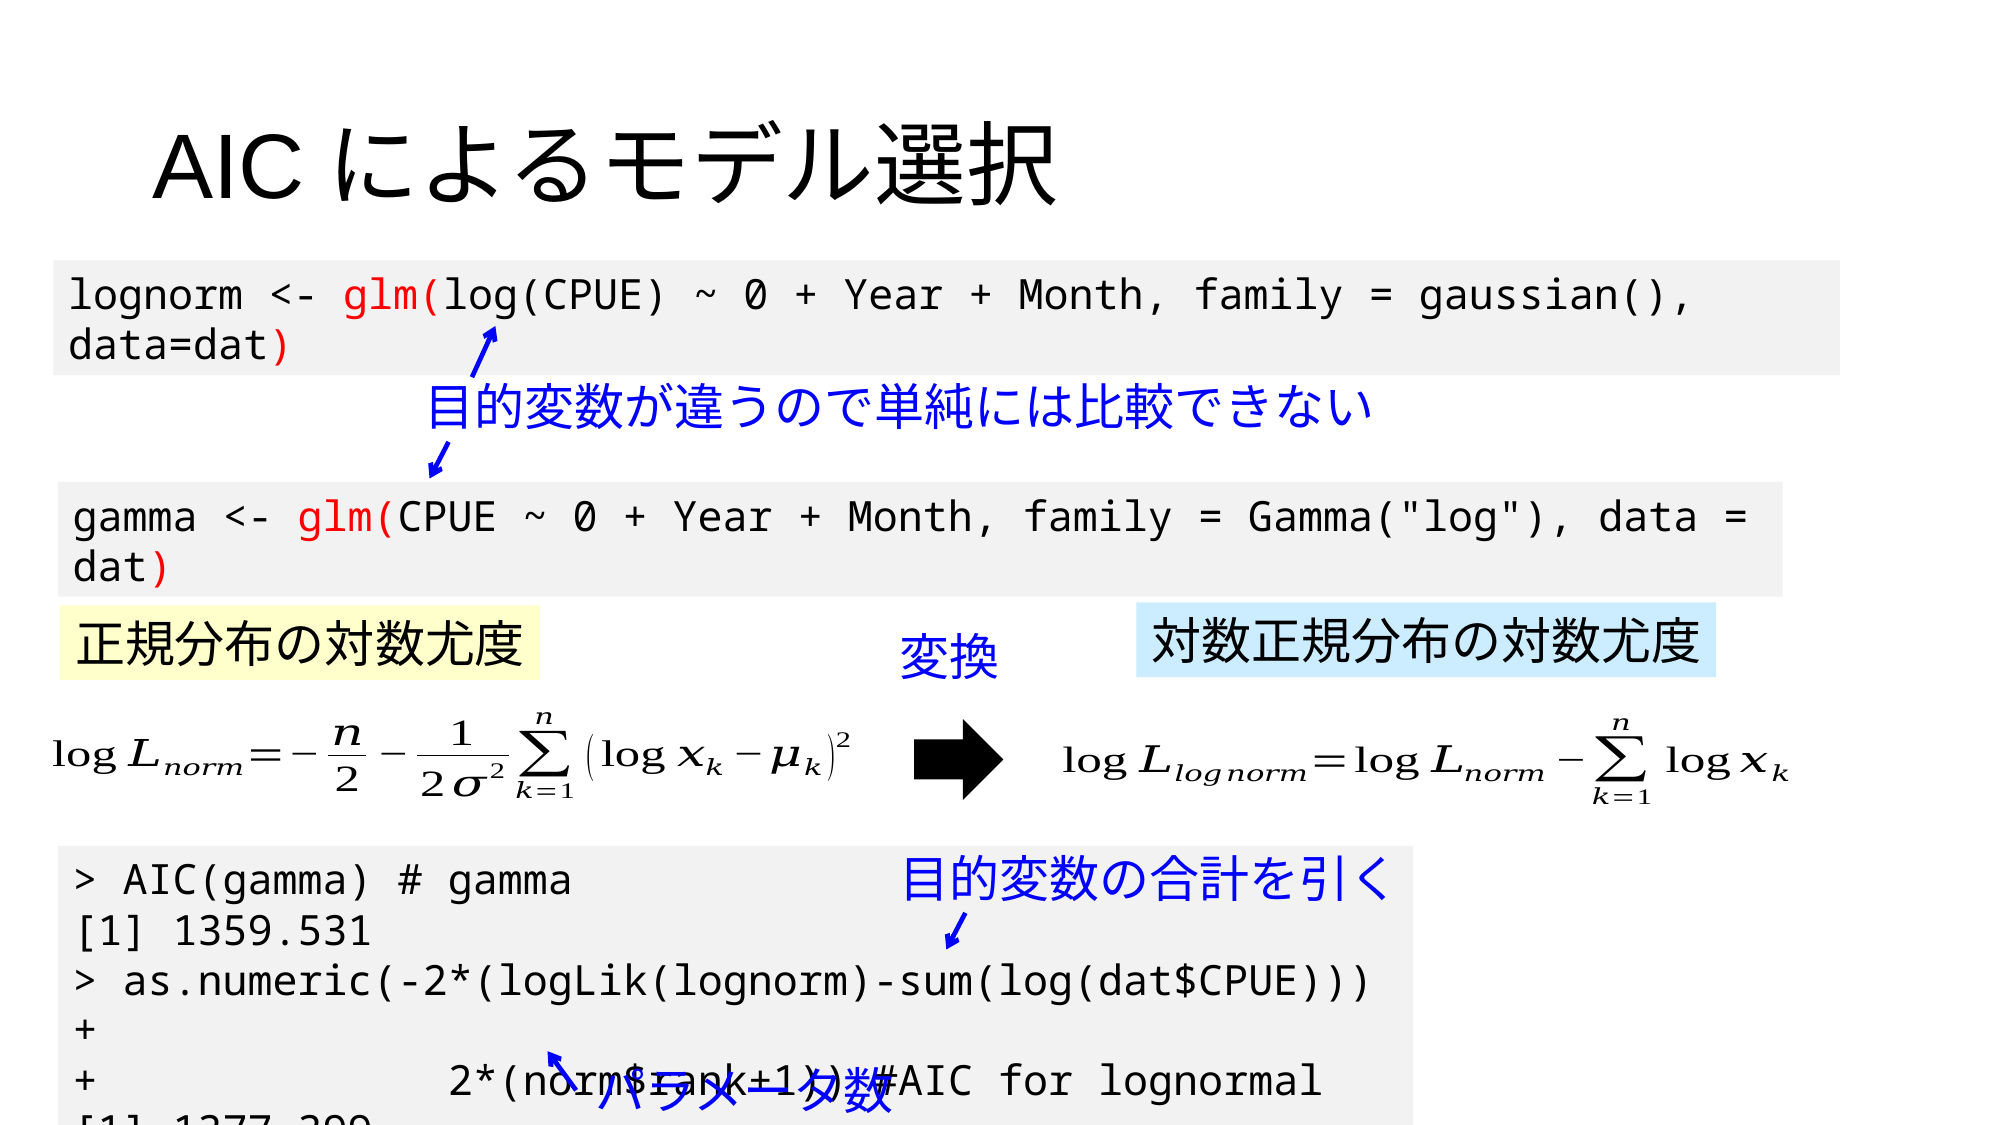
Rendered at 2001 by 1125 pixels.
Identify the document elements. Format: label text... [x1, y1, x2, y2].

text_box [914, 719, 1004, 800]
text_box 正規分布の対数尤度 [60, 605, 540, 680]
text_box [946, 912, 966, 950]
text_box > AIC(gamma) # gamma [1] 1359.531 > as.numeric(-2*(logLik(lognorm)-sum(log(dat$CPUE))) + + 2*(norm$rank+1)) #AIC for lognormal [1] 1377.399 [57, 845, 1414, 1125]
text_box 目的変数の合計を引く [809, 840, 1489, 916]
text_box 目的変数が違うので単純には比較できない [409, 368, 1390, 444]
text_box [547, 1051, 577, 1091]
text_box パラメータ数 [542, 1052, 947, 1125]
text_box AICによるモデル選択 [137, 59, 1863, 278]
text_box 変換 [866, 618, 1033, 693]
text_box gamma <- glm(CPUE ~ 0 + Year + Month, family = Gamma("log"), data = dat) [57, 481, 1783, 597]
text_box 対数正規分布の対数尤度 [1136, 602, 1717, 678]
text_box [429, 441, 449, 479]
text_box lognorm <- glm(log(CPUE) ~ 0 + Year + Month, family = gaussian(), data=dat) [53, 260, 1840, 376]
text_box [471, 325, 496, 378]
